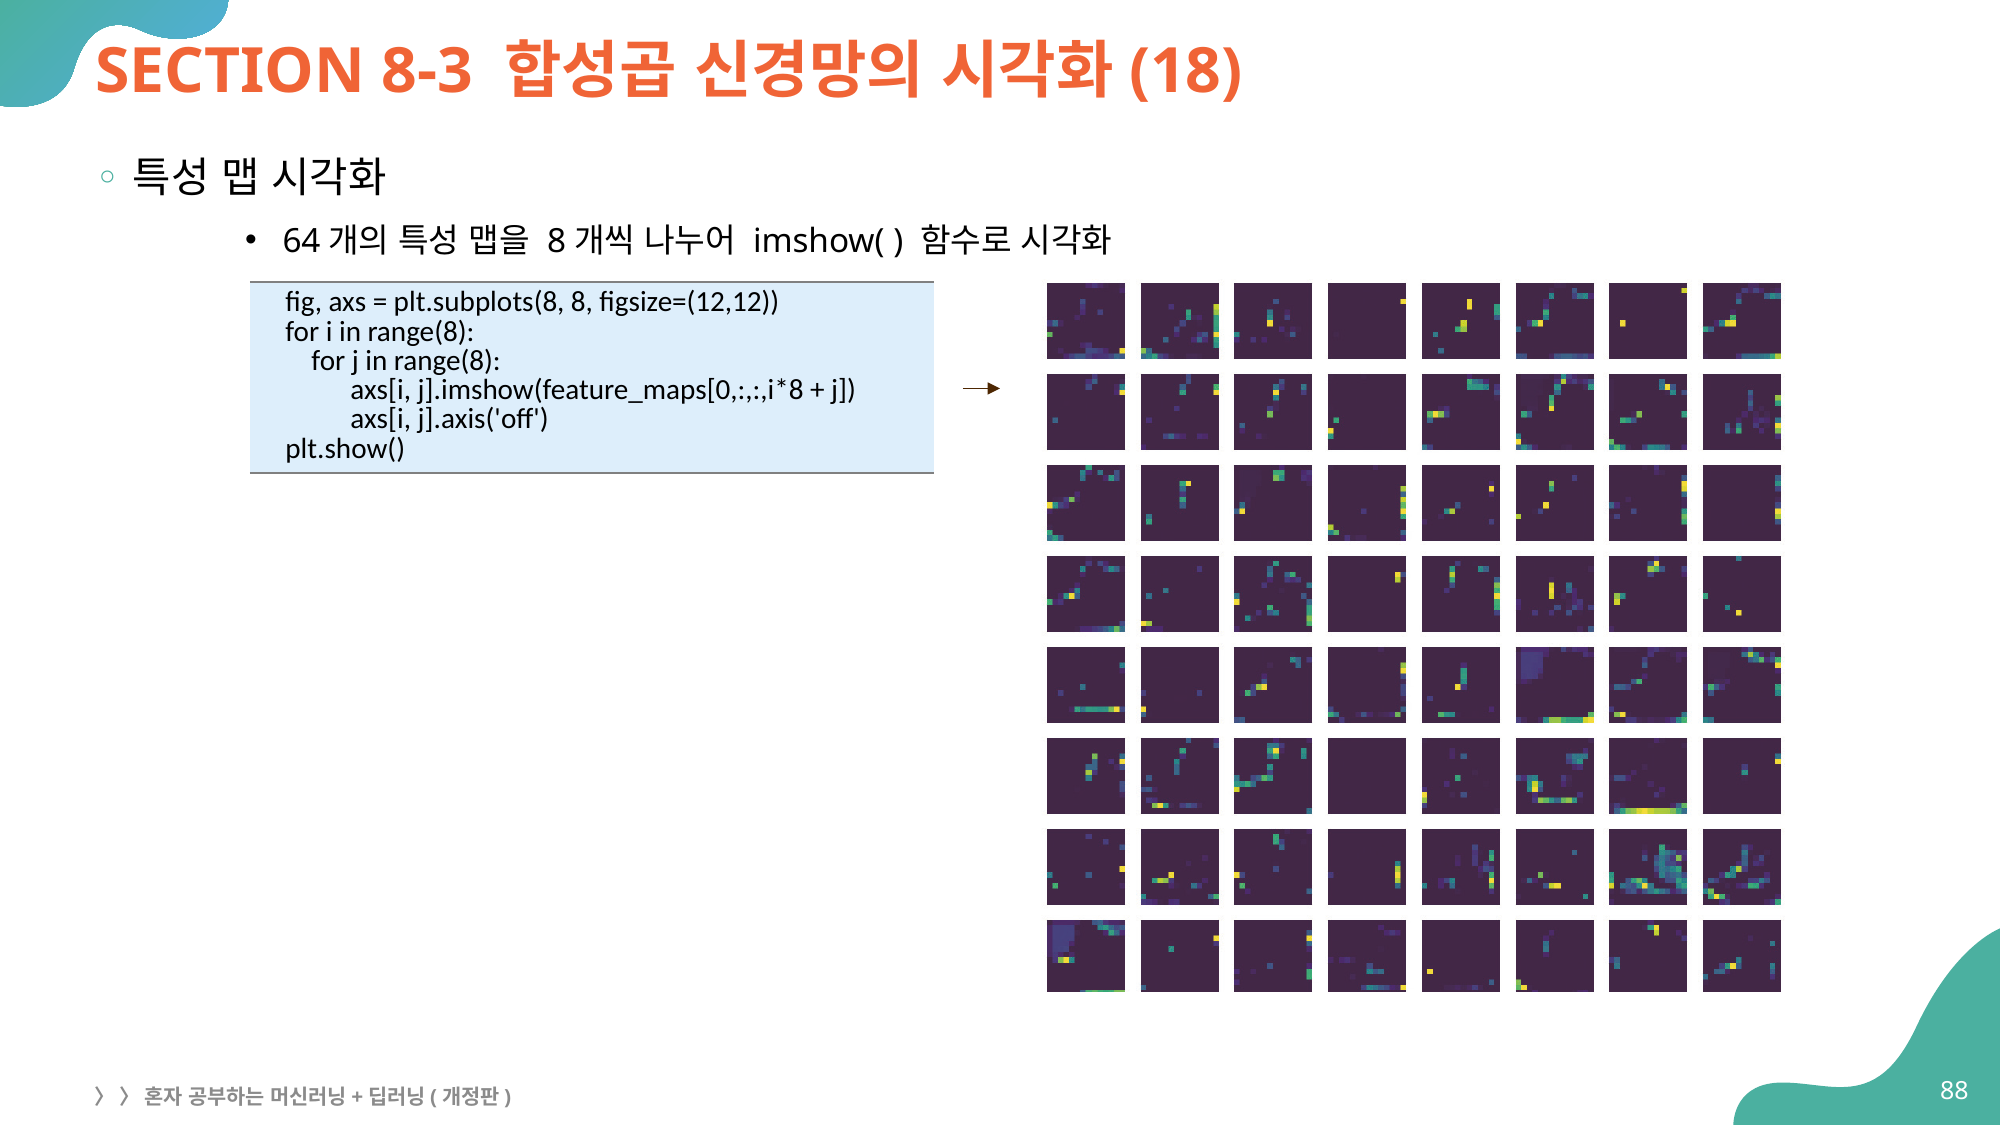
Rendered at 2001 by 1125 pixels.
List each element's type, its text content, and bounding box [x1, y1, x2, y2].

title SECTION 8-3 합성곱 신경망의 시각화(18) [79, 17, 1931, 128]
table_header fig, axs = plt.subplots(8, 8, figsize=(12,12)) for i in range(8): for j in range(8): axs[i, j].imshow(feature_maps[0,:,:,i*8 + j]) axs[i, j].axis('off') plt.show() [250, 283, 934, 472]
picture [1041, 279, 1785, 992]
footer 〉 〉 혼자 공부하는 머신러닝+딥러닝(개정판) [79, 1078, 755, 1114]
slide_number 88 [1917, 1061, 1984, 1122]
list 특성 맵 시각화 64개의 특성 맵을 8개씩 나누어 imshow( ) 함수로 시각화 [79, 133, 1869, 1028]
